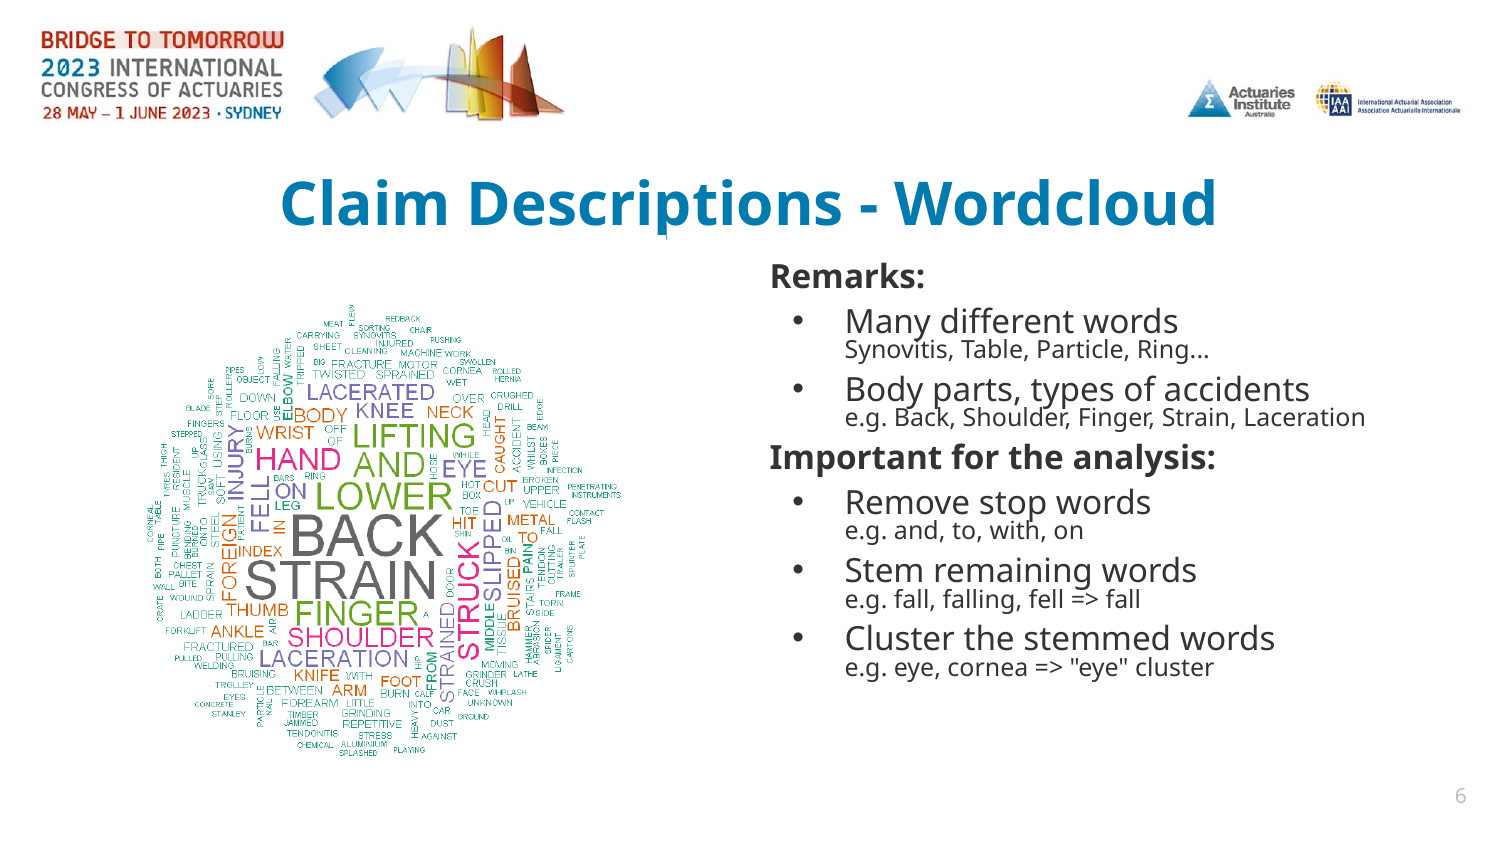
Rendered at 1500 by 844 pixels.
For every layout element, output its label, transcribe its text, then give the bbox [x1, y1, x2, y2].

picture [68, 234, 667, 833]
list Remarks: Many different words Synovitis, Table, Particle, Ring... Body parts, types of accidents e.g. Back, Shoulder, Finger, Strain, Laceration Important for the analysis: Remove stop words e.g. and, to, with, on Stem remaining words e.g. fall, falling, fell => fall Cluster the stemmed words e.g. eye, cornea => "eye" cluster [761, 255, 1426, 813]
slide_number 6 [1444, 776, 1475, 818]
picture [0, 0, 1500, 140]
title Claim Descriptions - Wordcloud [74, 130, 1426, 273]
